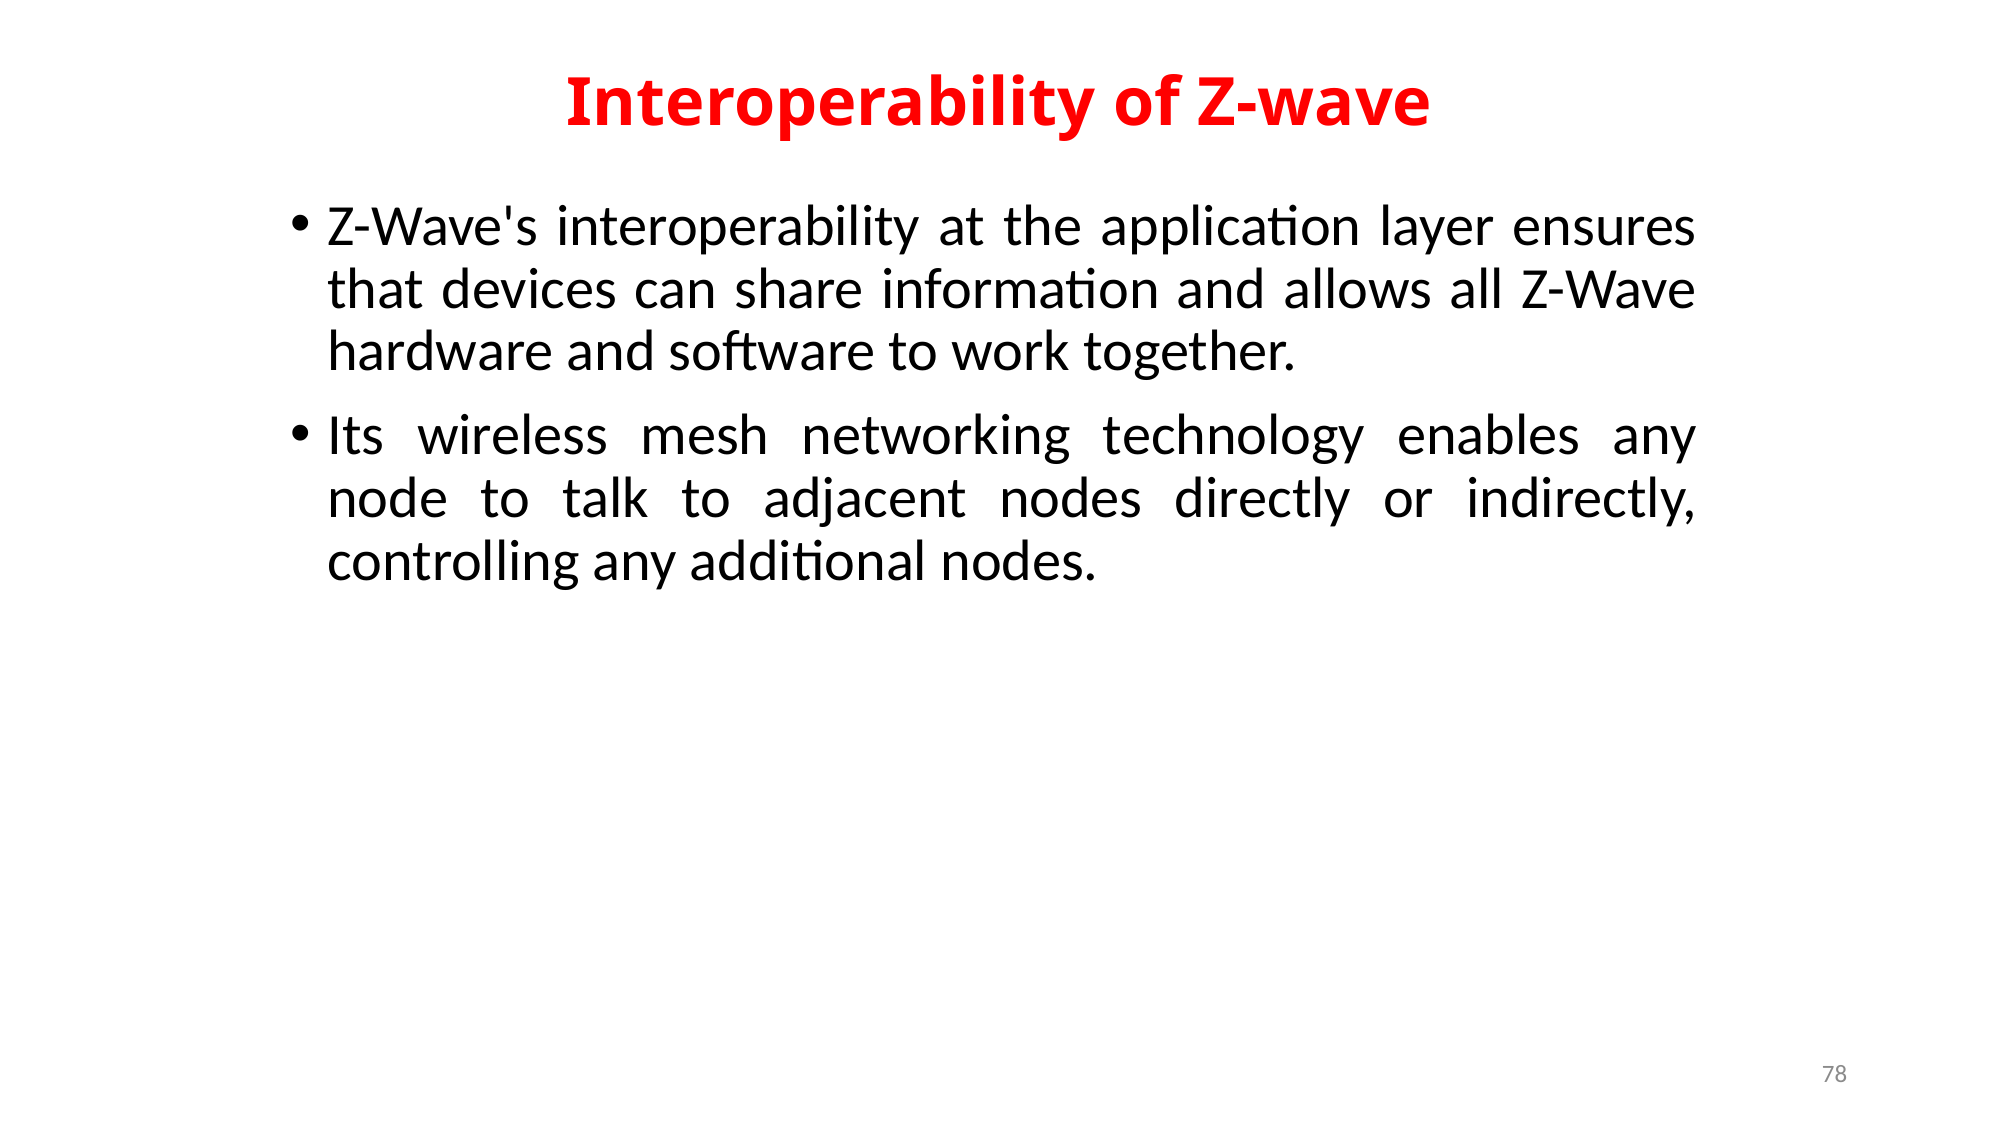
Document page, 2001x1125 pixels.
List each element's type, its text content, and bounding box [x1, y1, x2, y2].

slide_number 78 [1412, 1042, 1863, 1103]
list Z-Wave's interoperability at the application layer ensures that devices can share information and allows all Z-Wave hardware and software to work together. Its wireless mesh networking technology enables any node to talk to adjacent nodes directly or indirectly, controlling any additional nodes. [275, 187, 1713, 1088]
title Interoperability of Z-wave [324, 45, 1675, 163]
